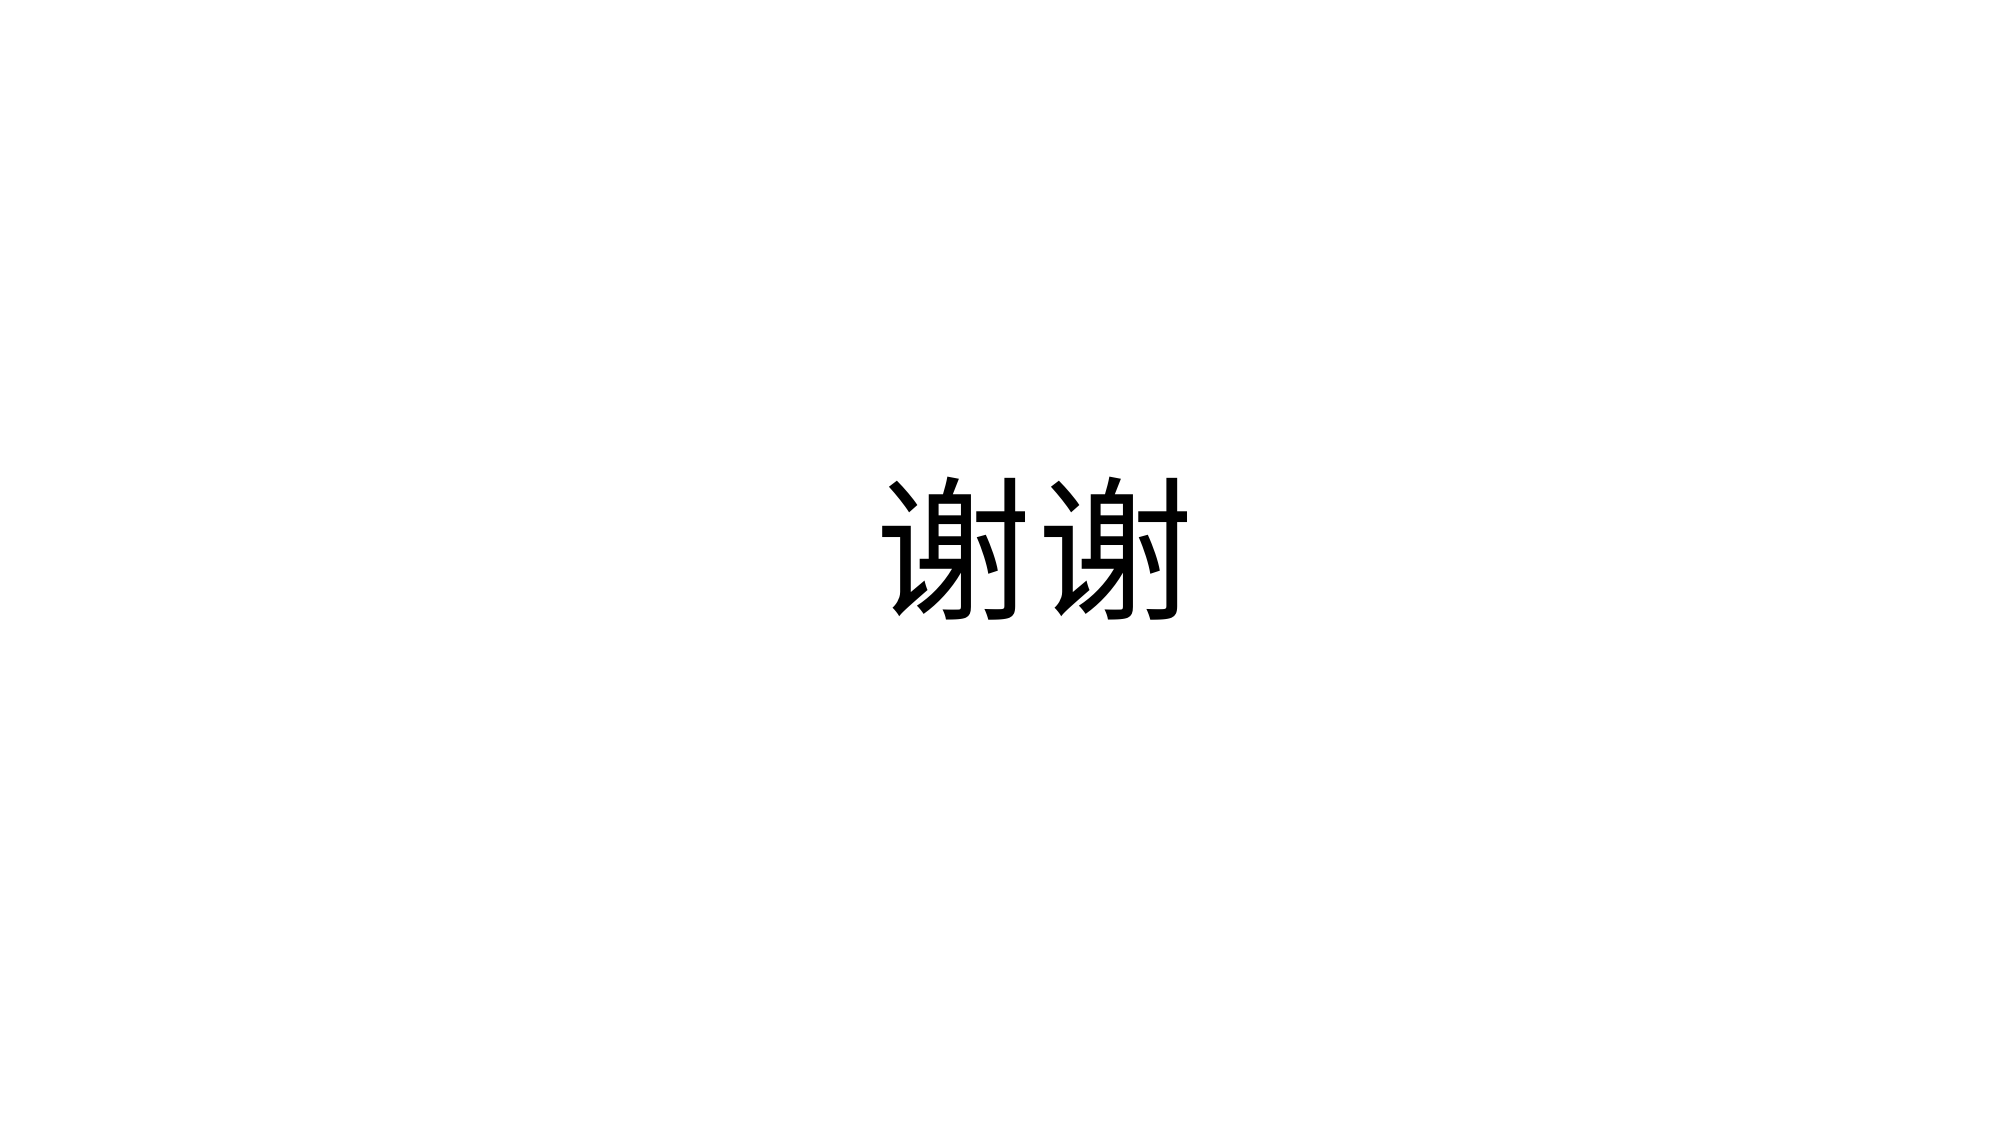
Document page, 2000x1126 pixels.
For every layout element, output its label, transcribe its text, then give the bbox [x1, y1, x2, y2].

text_box 谢谢 [860, 444, 1209, 647]
